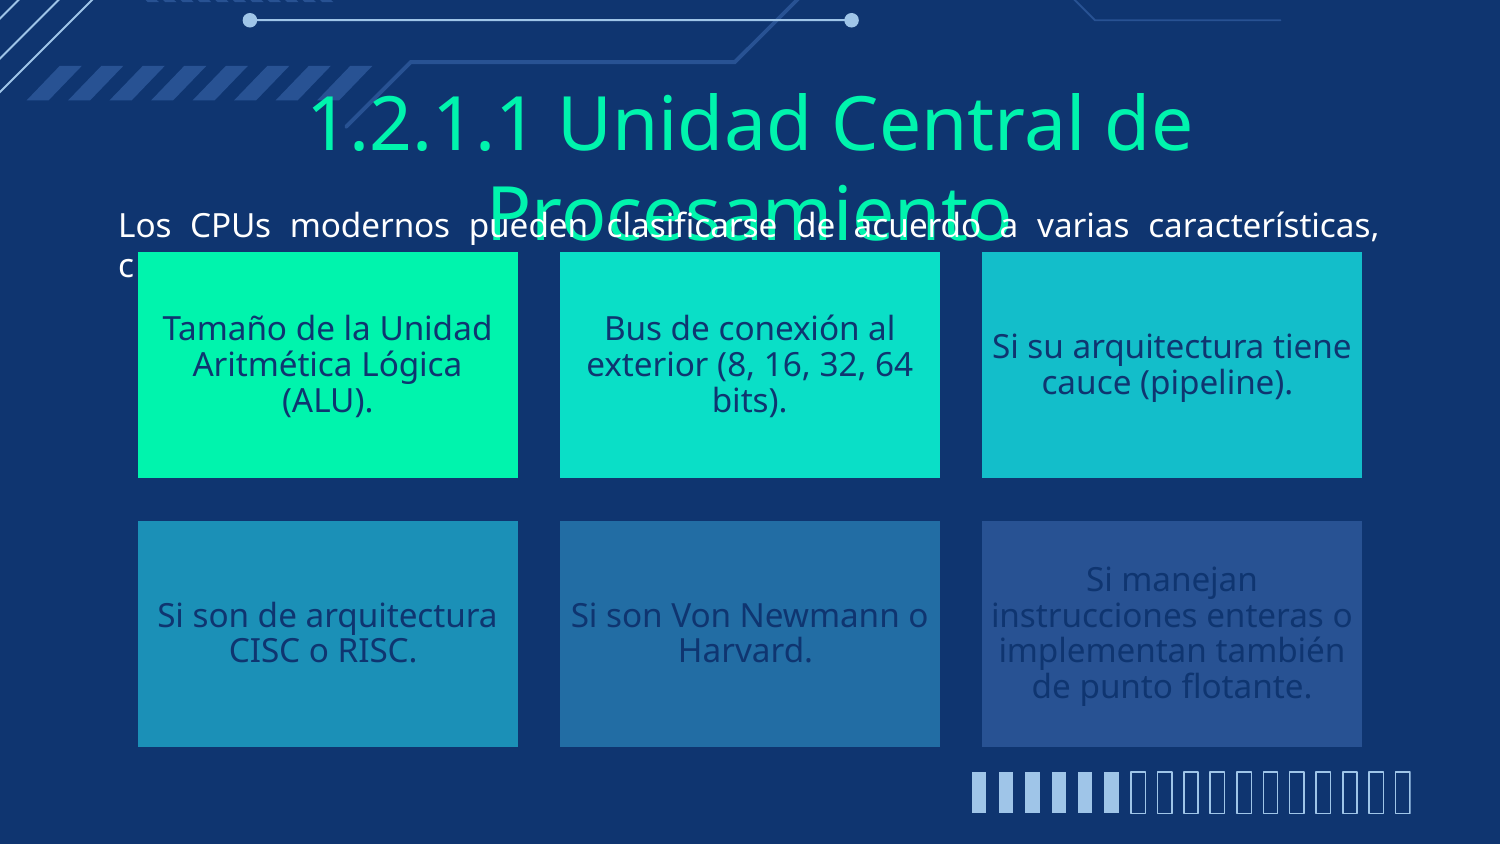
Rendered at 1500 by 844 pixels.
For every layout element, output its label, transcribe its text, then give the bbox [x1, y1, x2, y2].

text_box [117, 249, 1383, 750]
title 1.2.1.1 Unidad Central de Procesamiento [118, 75, 1382, 156]
list Los CPUs modernos pueden clasificarse de acuerdo a varias características, como: [118, 203, 1382, 249]
